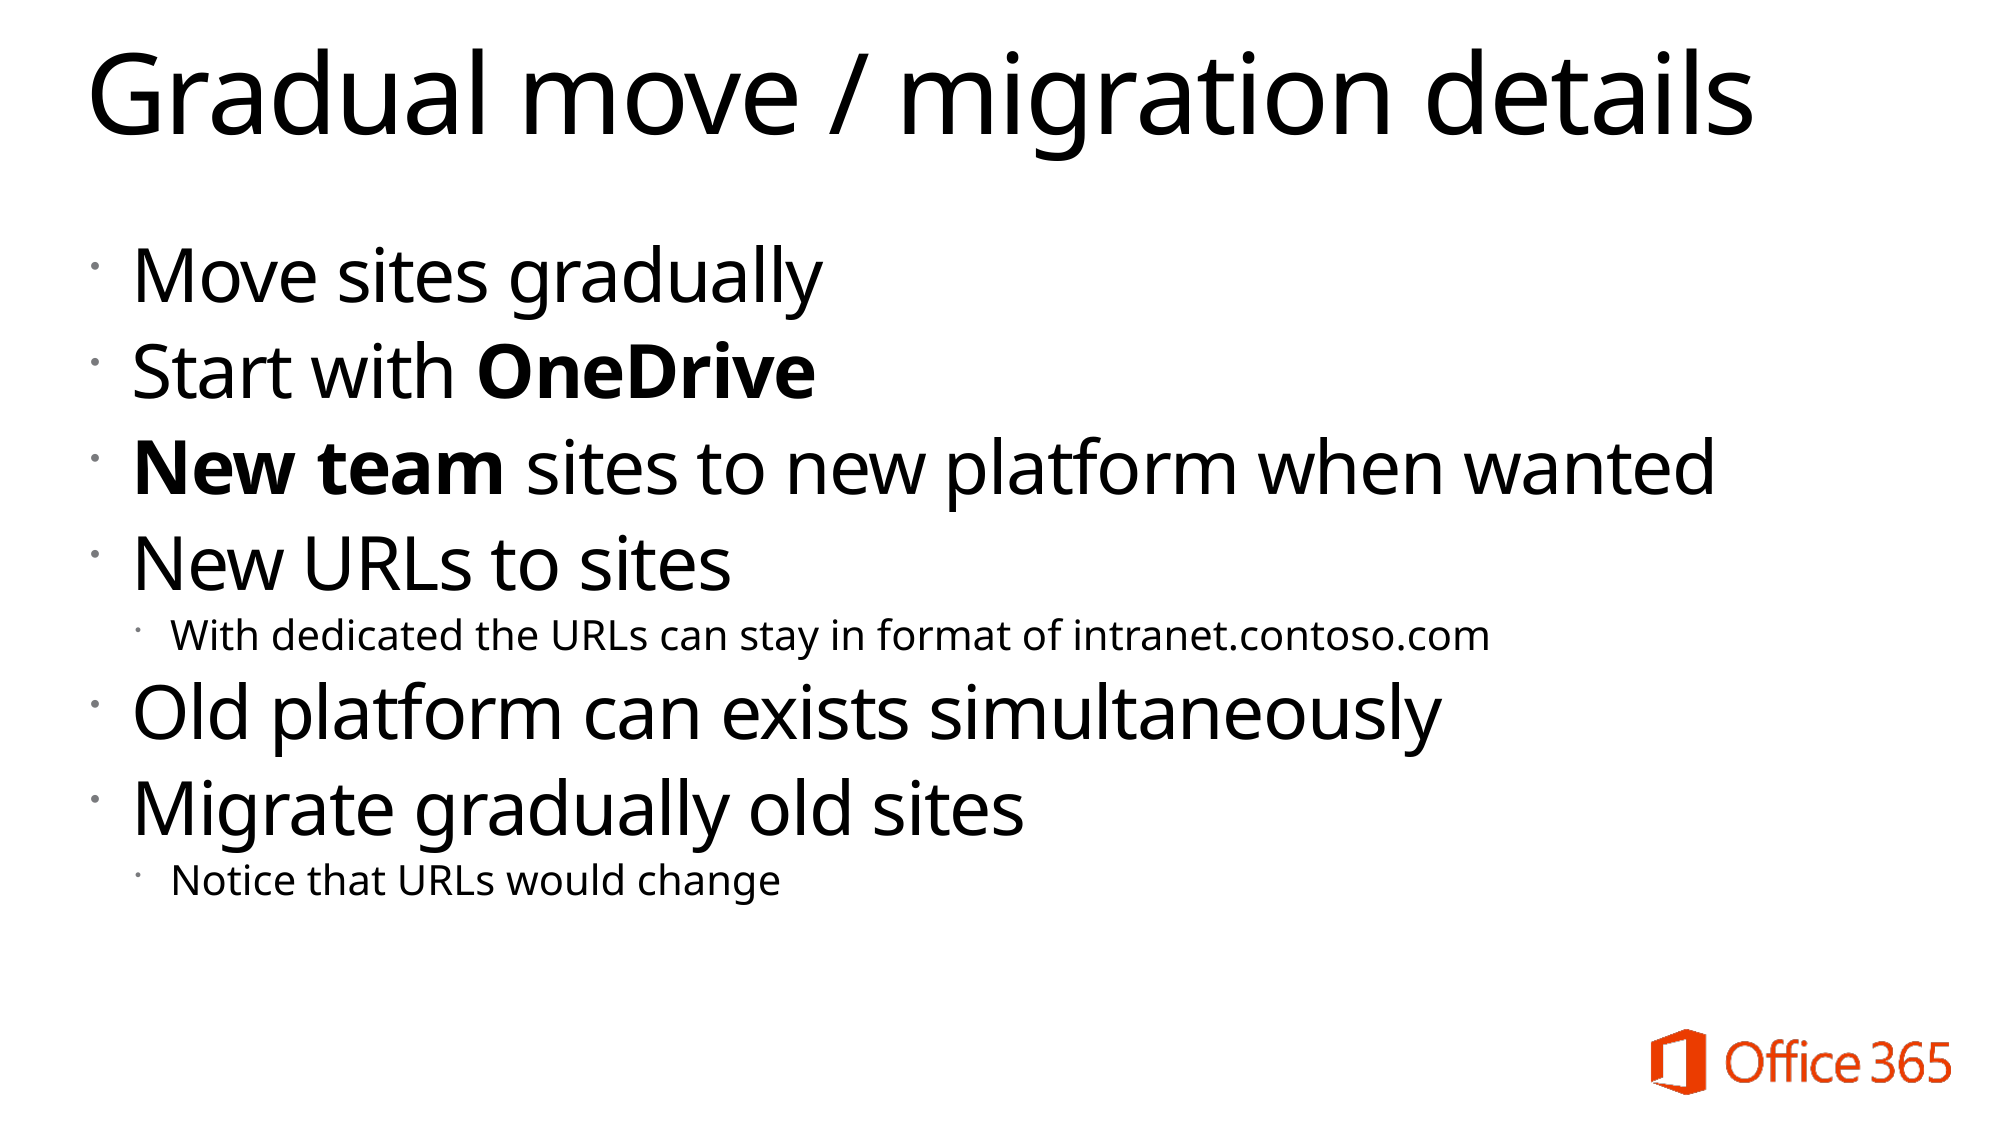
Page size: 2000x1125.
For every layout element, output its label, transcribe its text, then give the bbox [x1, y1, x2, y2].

picture [1622, 1000, 1978, 1124]
list Move sites gradually Start with OneDrive New team sites to new platform when wanted New URLs to sites With dedicated the URLs can stay in format of intranet.contoso.com Old platform can exists simultaneously Migrate gradually old sites Notice that URLs would change [85, 237, 1914, 995]
title Gradual move / migration details [85, 37, 1914, 161]
